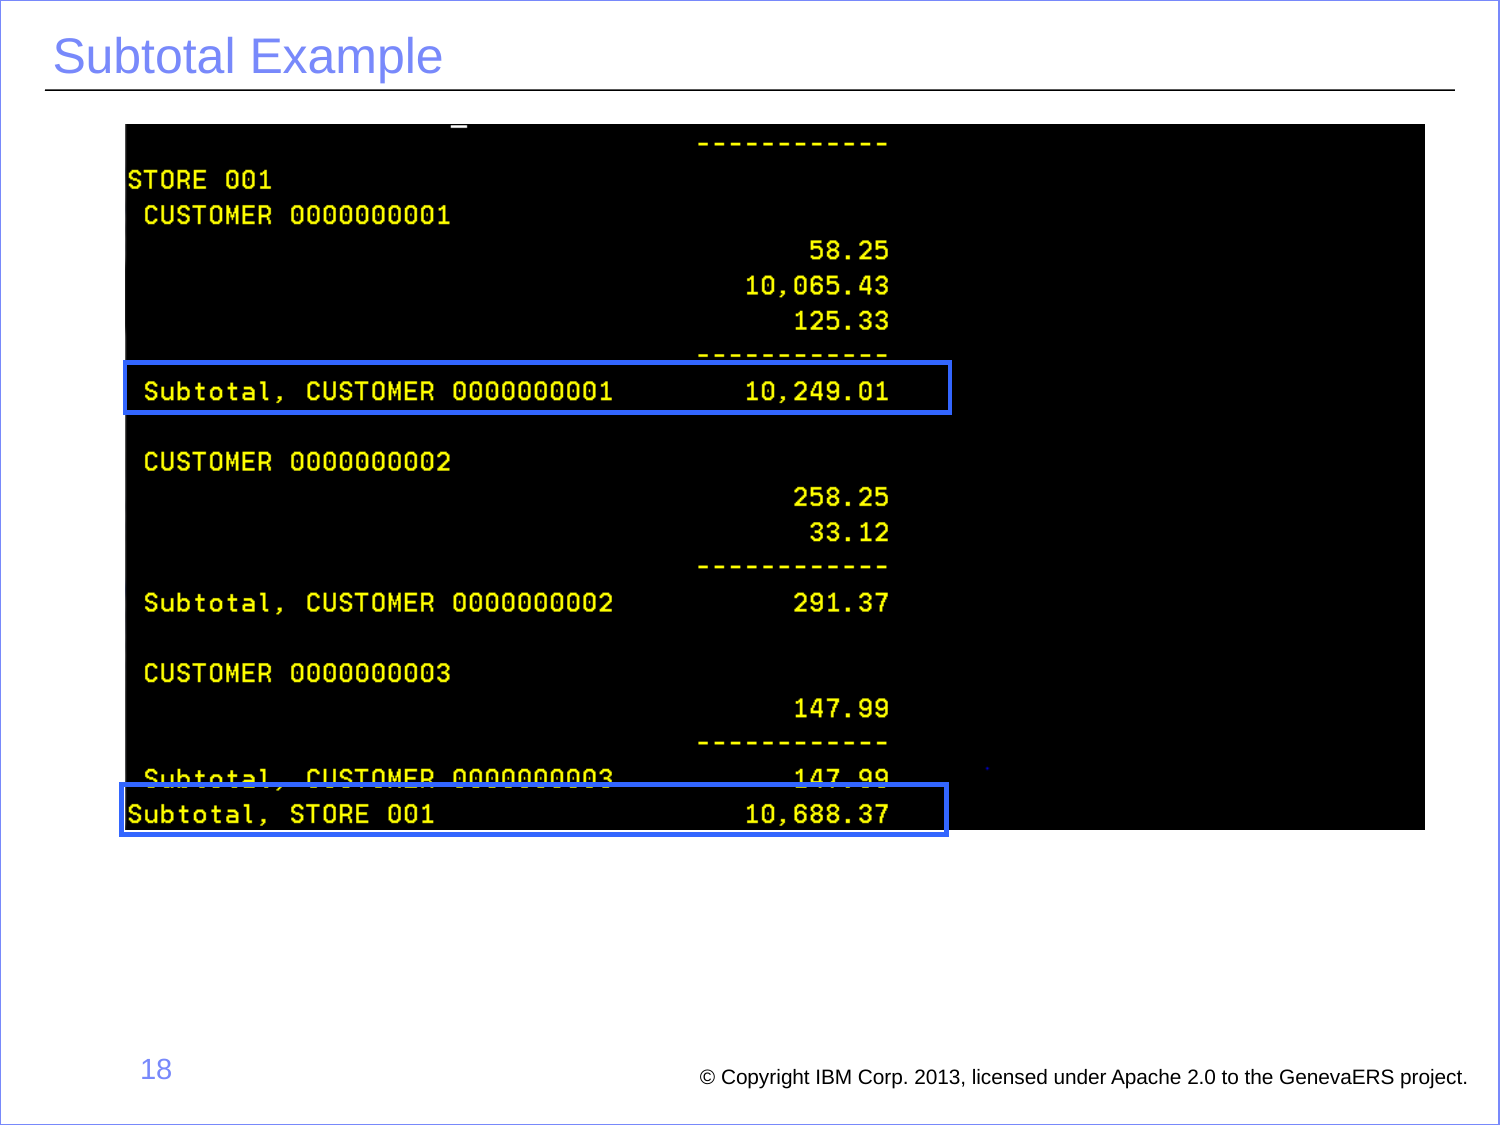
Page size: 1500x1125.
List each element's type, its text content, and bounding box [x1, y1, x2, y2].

title Subtotal Example [37, 22, 1321, 113]
picture [124, 124, 1426, 830]
slide_number 18 [37, 1046, 188, 1125]
